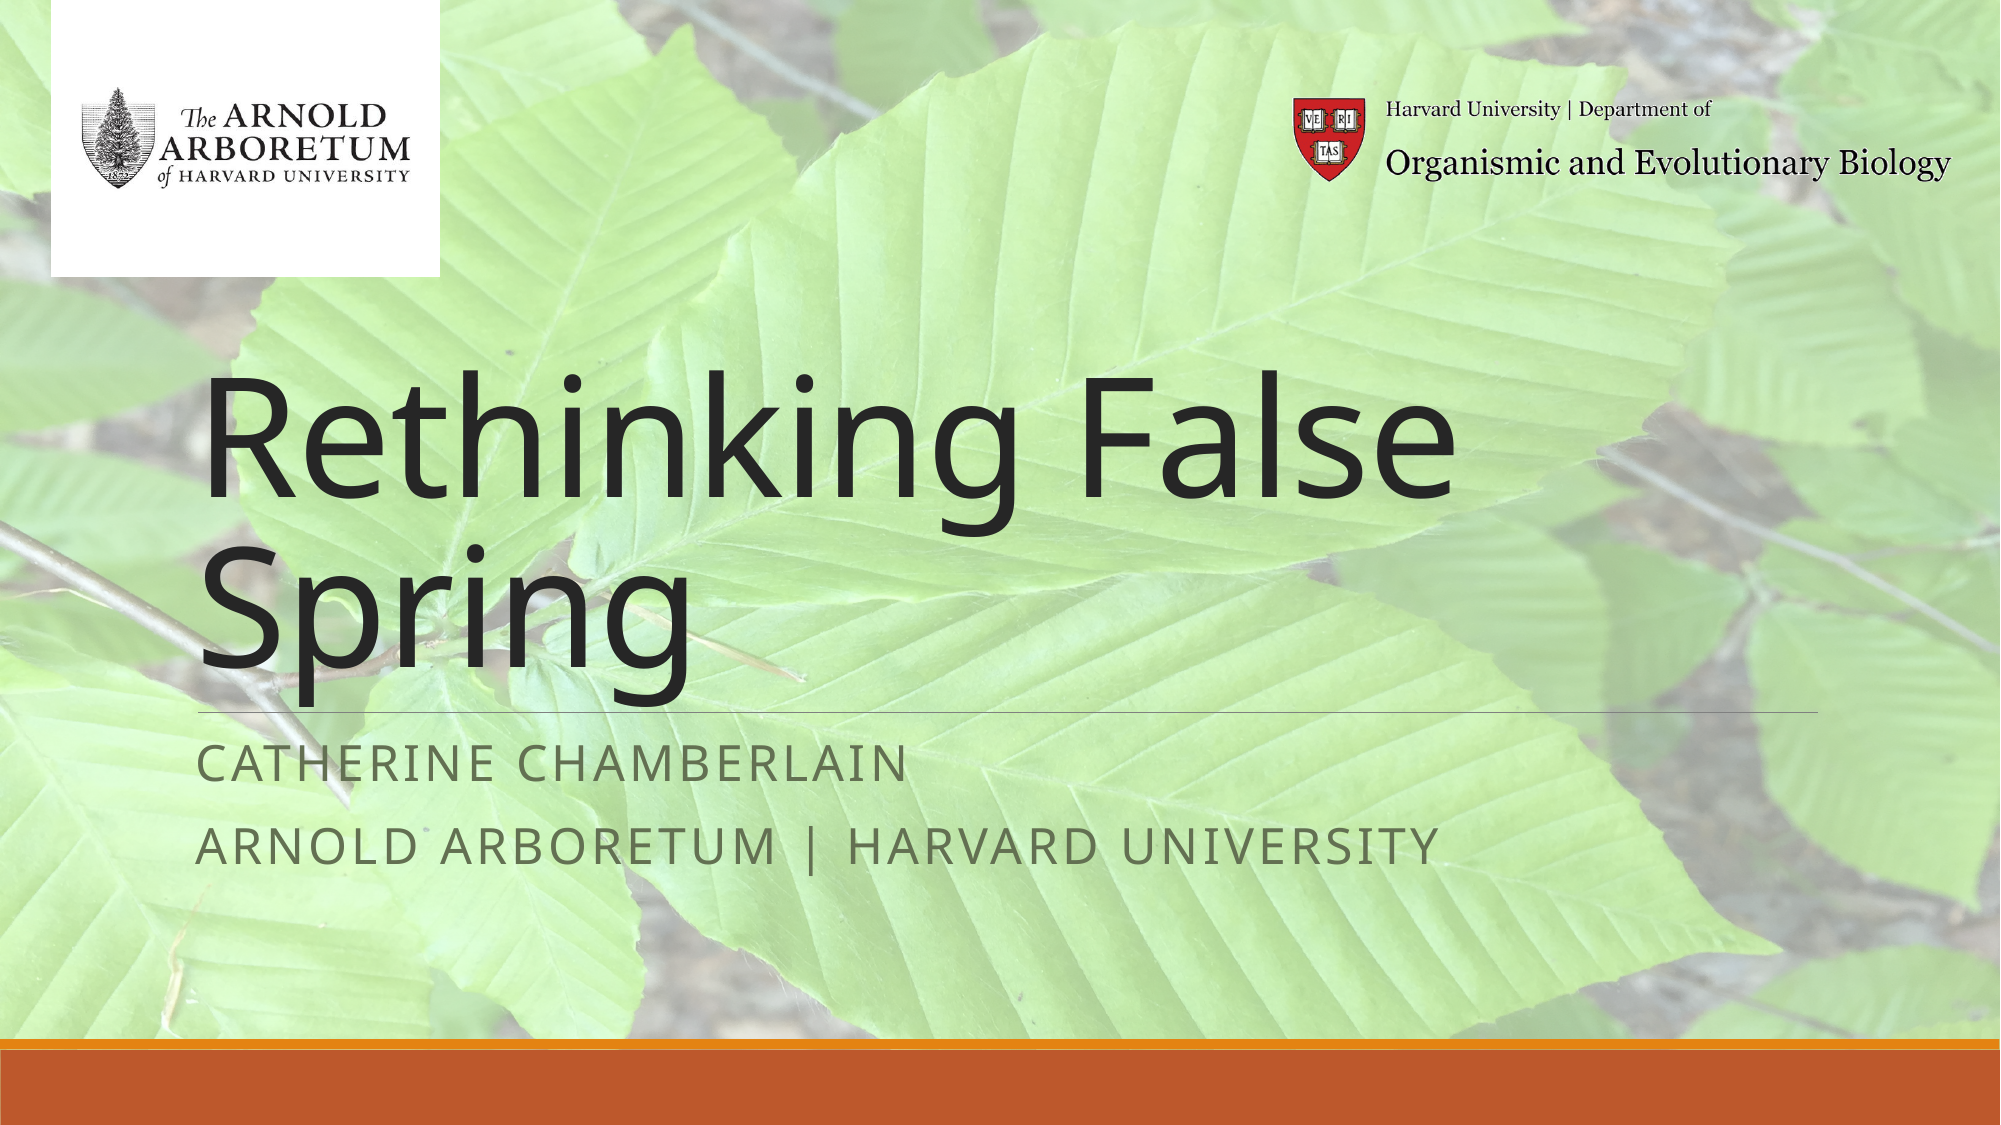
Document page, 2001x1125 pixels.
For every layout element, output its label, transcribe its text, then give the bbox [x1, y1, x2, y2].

subtitle Catherine Chamberlain Arnold Arboretum | Harvard University [180, 730, 1831, 919]
title Rethinking False Spring [180, 124, 1830, 710]
picture [51, 0, 440, 278]
picture [1284, 78, 1959, 198]
